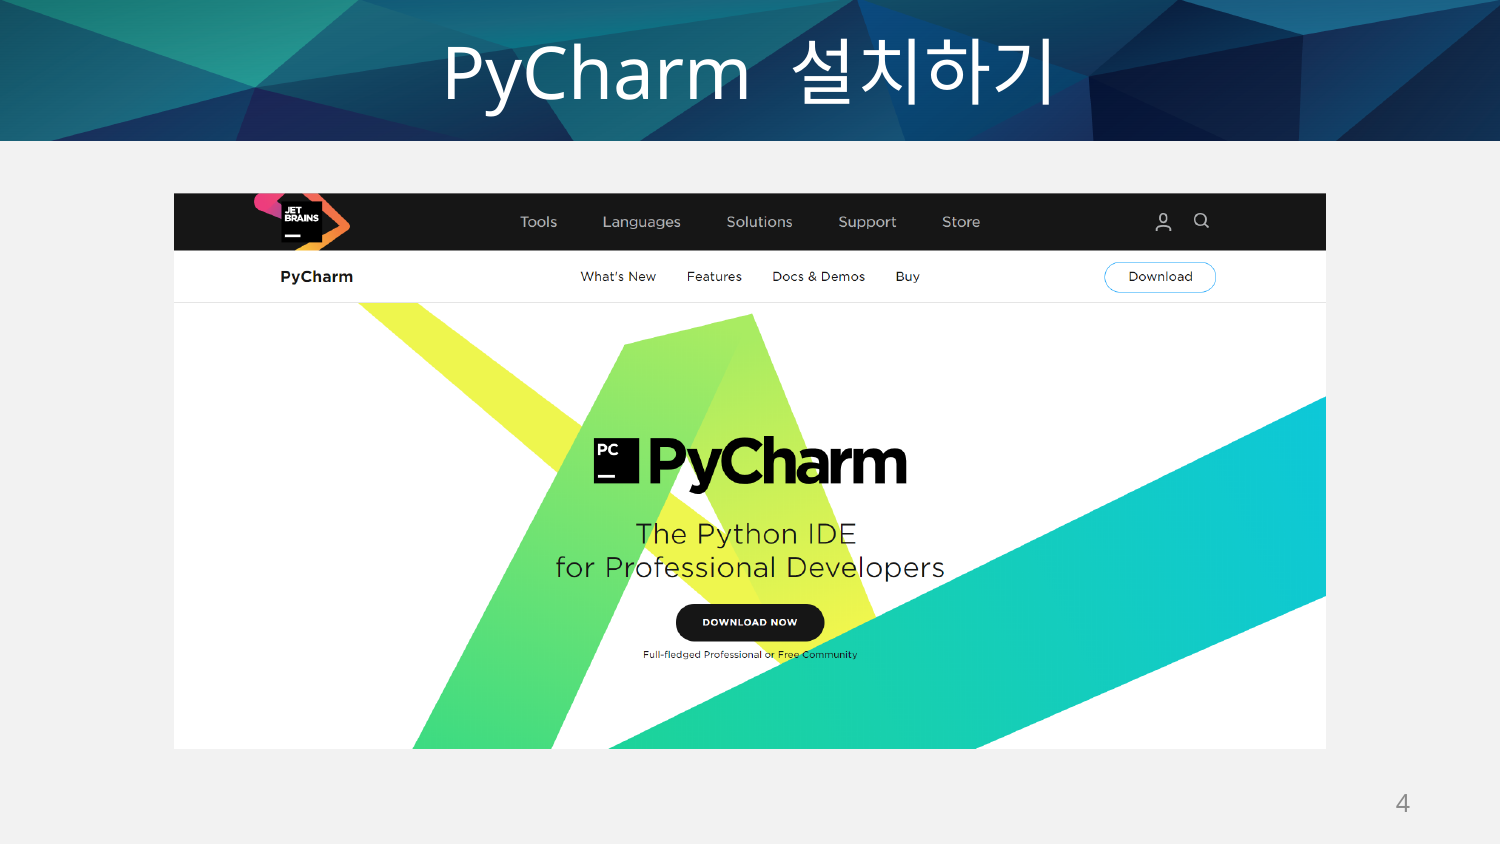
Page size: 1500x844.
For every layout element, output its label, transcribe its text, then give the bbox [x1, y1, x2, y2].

slide_number 4 [1074, 782, 1425, 827]
picture [0, 0, 1500, 141]
picture [173, 193, 1326, 749]
